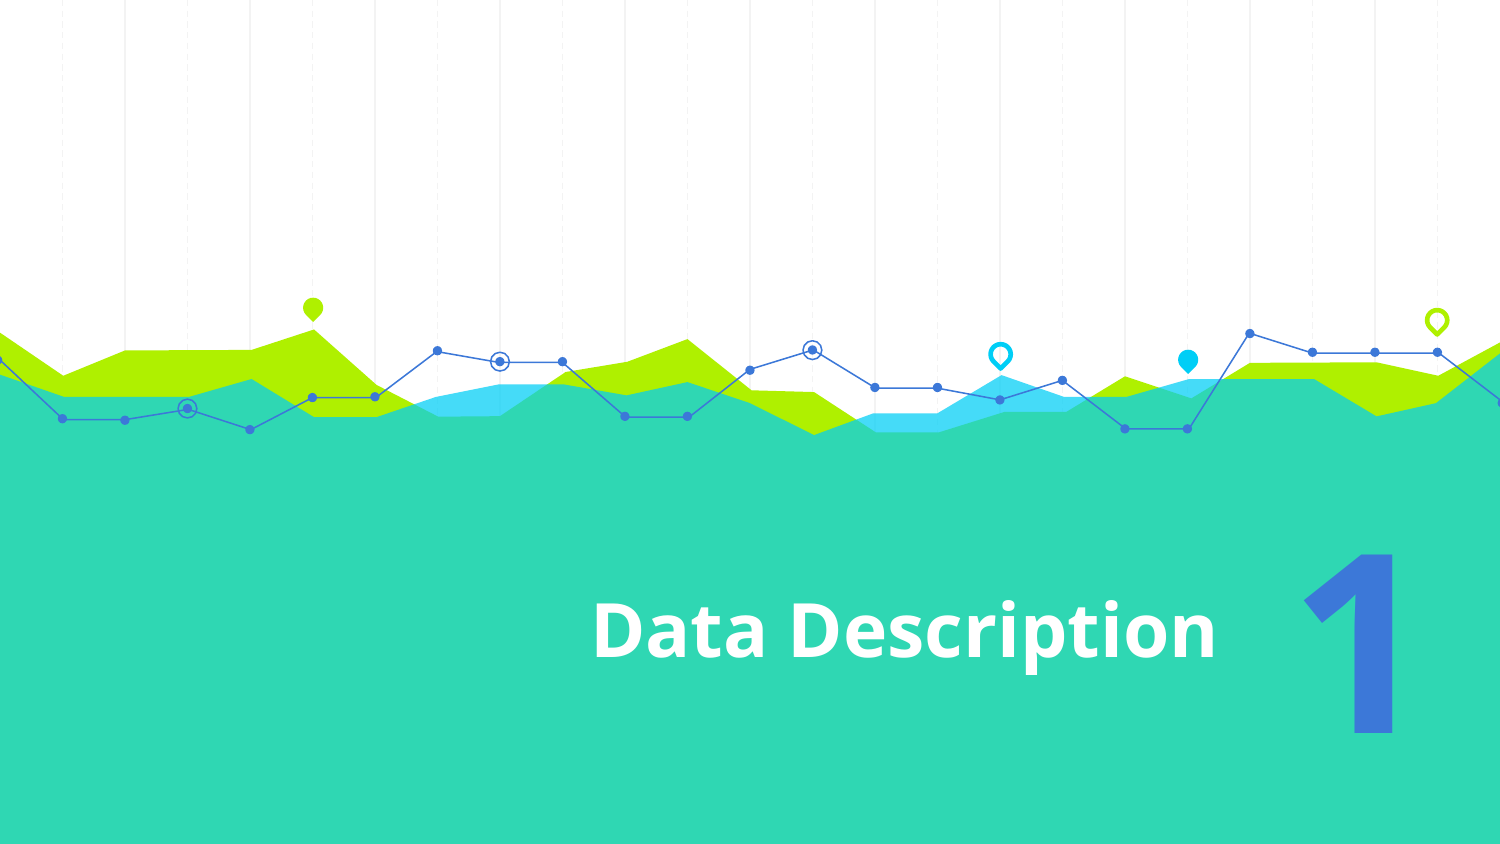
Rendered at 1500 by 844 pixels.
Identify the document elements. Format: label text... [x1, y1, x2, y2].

title Data Description [378, 497, 1235, 688]
text_box 1 [1216, 600, 1500, 799]
